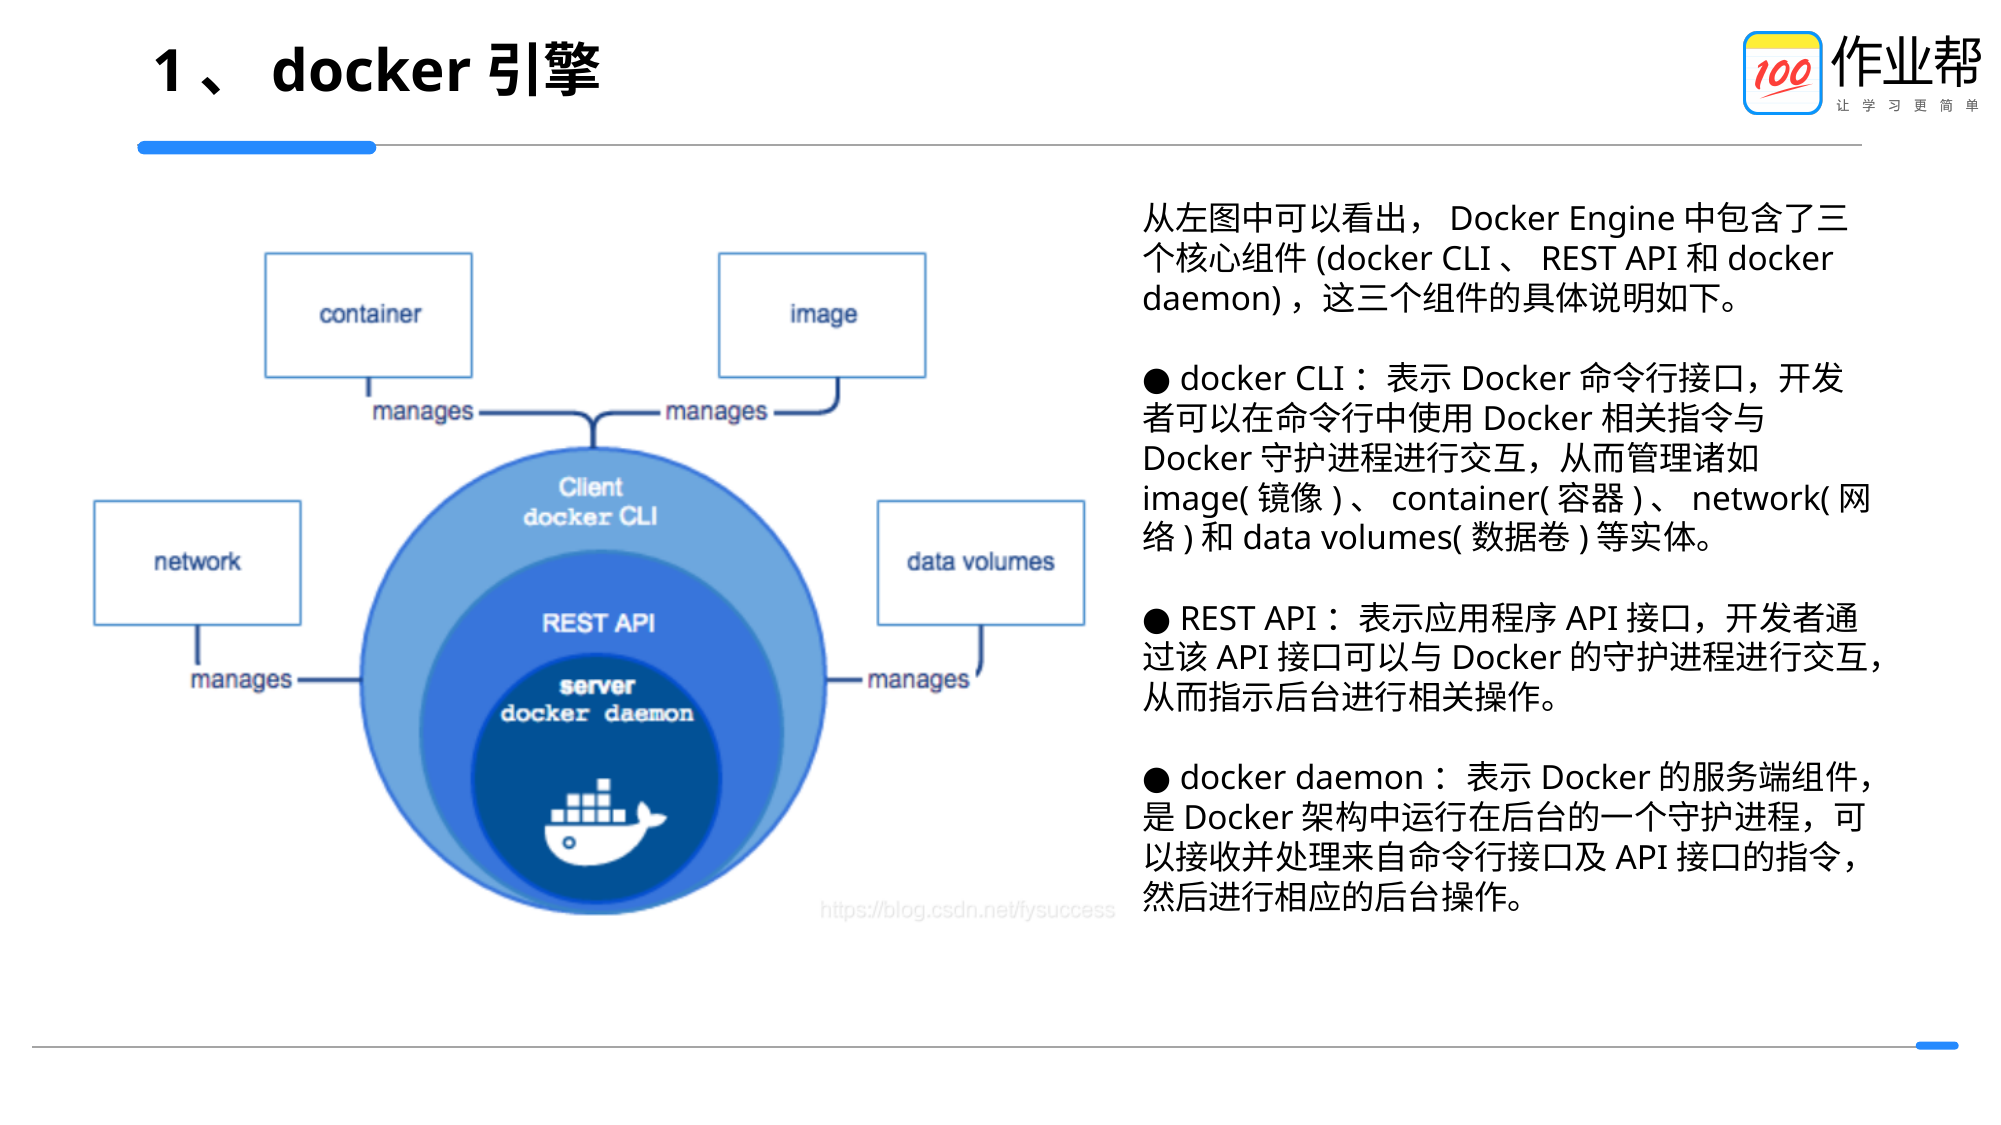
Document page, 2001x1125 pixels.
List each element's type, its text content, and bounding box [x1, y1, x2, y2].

picture [42, 190, 1128, 935]
picture [1743, 31, 1981, 115]
text_box 从左图中可以看出，Docker Engine中包含了三个核心组件(docker CLI、REST API和docker daemon)，这三个组件的具体说明如下。 ● docker CLI：表示Docker命令行接口，开发者可以在命令行中使用Docker相关指令与Docker守护进程进行交互，从而管理诸如image(镜像)、container(容器)、network(网络)和data volumes(数据卷)等实体。 ● REST API：表示应用程序API接口，开发者通过该API接口可以与Docker的守护进程进行交互，从而指示后台进行相关操作。 ● docker daemon：表示Docker的服务端组件，是Docker架构中运行在后台的一个守护进程，可以接收并处理来自命令行接口及API接口的指令，然后进行相应的后台操作。 [1127, 190, 1892, 964]
title 1、docker引擎 [137, 22, 1728, 124]
